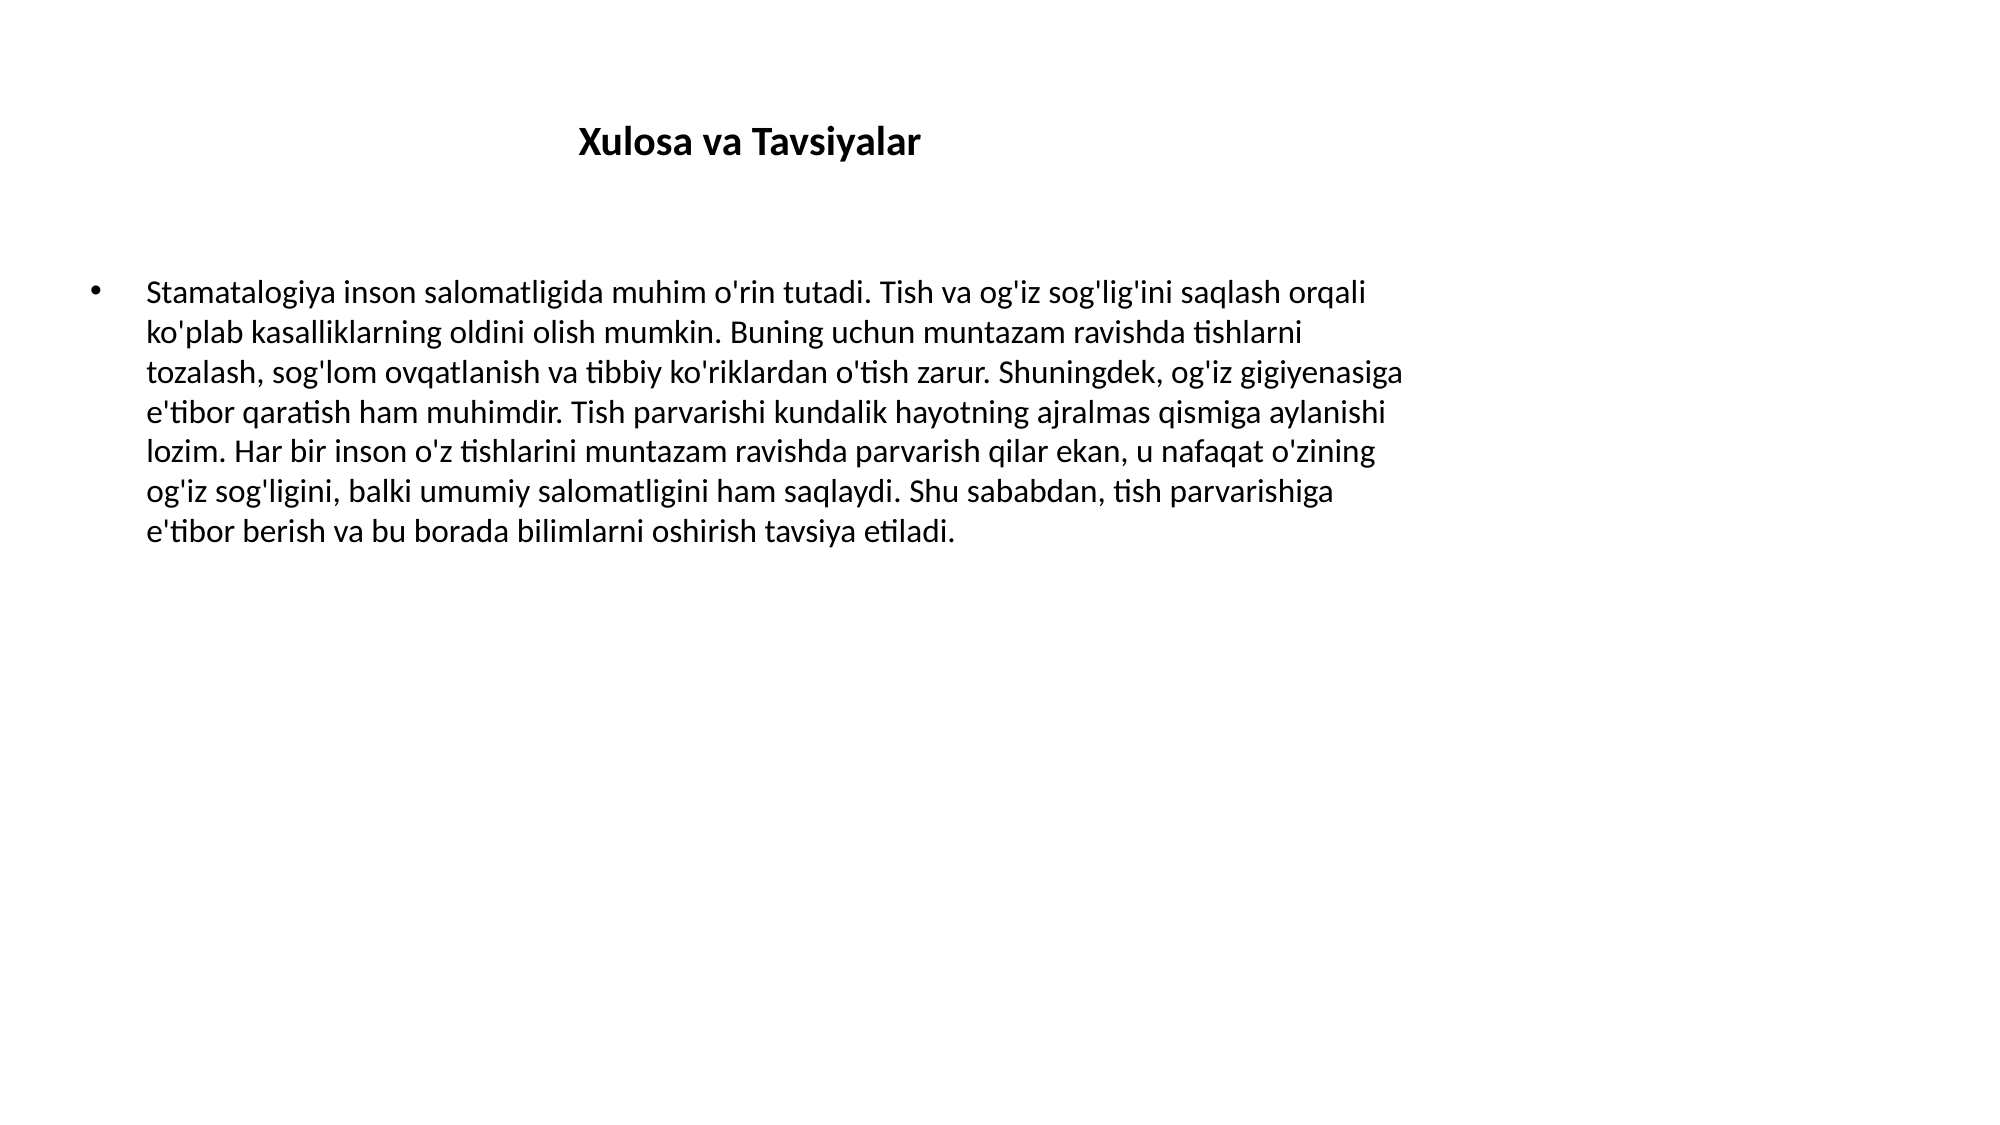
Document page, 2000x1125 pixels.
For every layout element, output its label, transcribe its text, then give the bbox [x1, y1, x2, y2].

list Stamatalogiya inson salomatligida muhim o'rin tutadi. Tish va og'iz sog'lig'ini saqlash orqali ko'plab kasalliklarning oldini olish mumkin. Buning uchun muntazam ravishda tishlarni tozalash, sog'lom ovqatlanish va tibbiy ko'riklardan o'tish zarur. Shuningdek, og'iz gigiyenasiga e'tibor qaratish ham muhimdir. Tish parvarishi kundalik hayotning ajralmas qismiga aylanishi lozim. Har bir inson o'z tishlarini muntazam ravishda parvarish qilar ekan, u nafaqat o'zining og'iz sog'ligini, balki umumiy salomatligini ham saqlaydi. Shu sababdan, tish parvarishiga e'tibor berish va bu borada bilimlarni oshirish tavsiya etiladi. [75, 262, 1425, 1005]
title Xulosa va Tavsiyalar [75, 45, 1425, 233]
